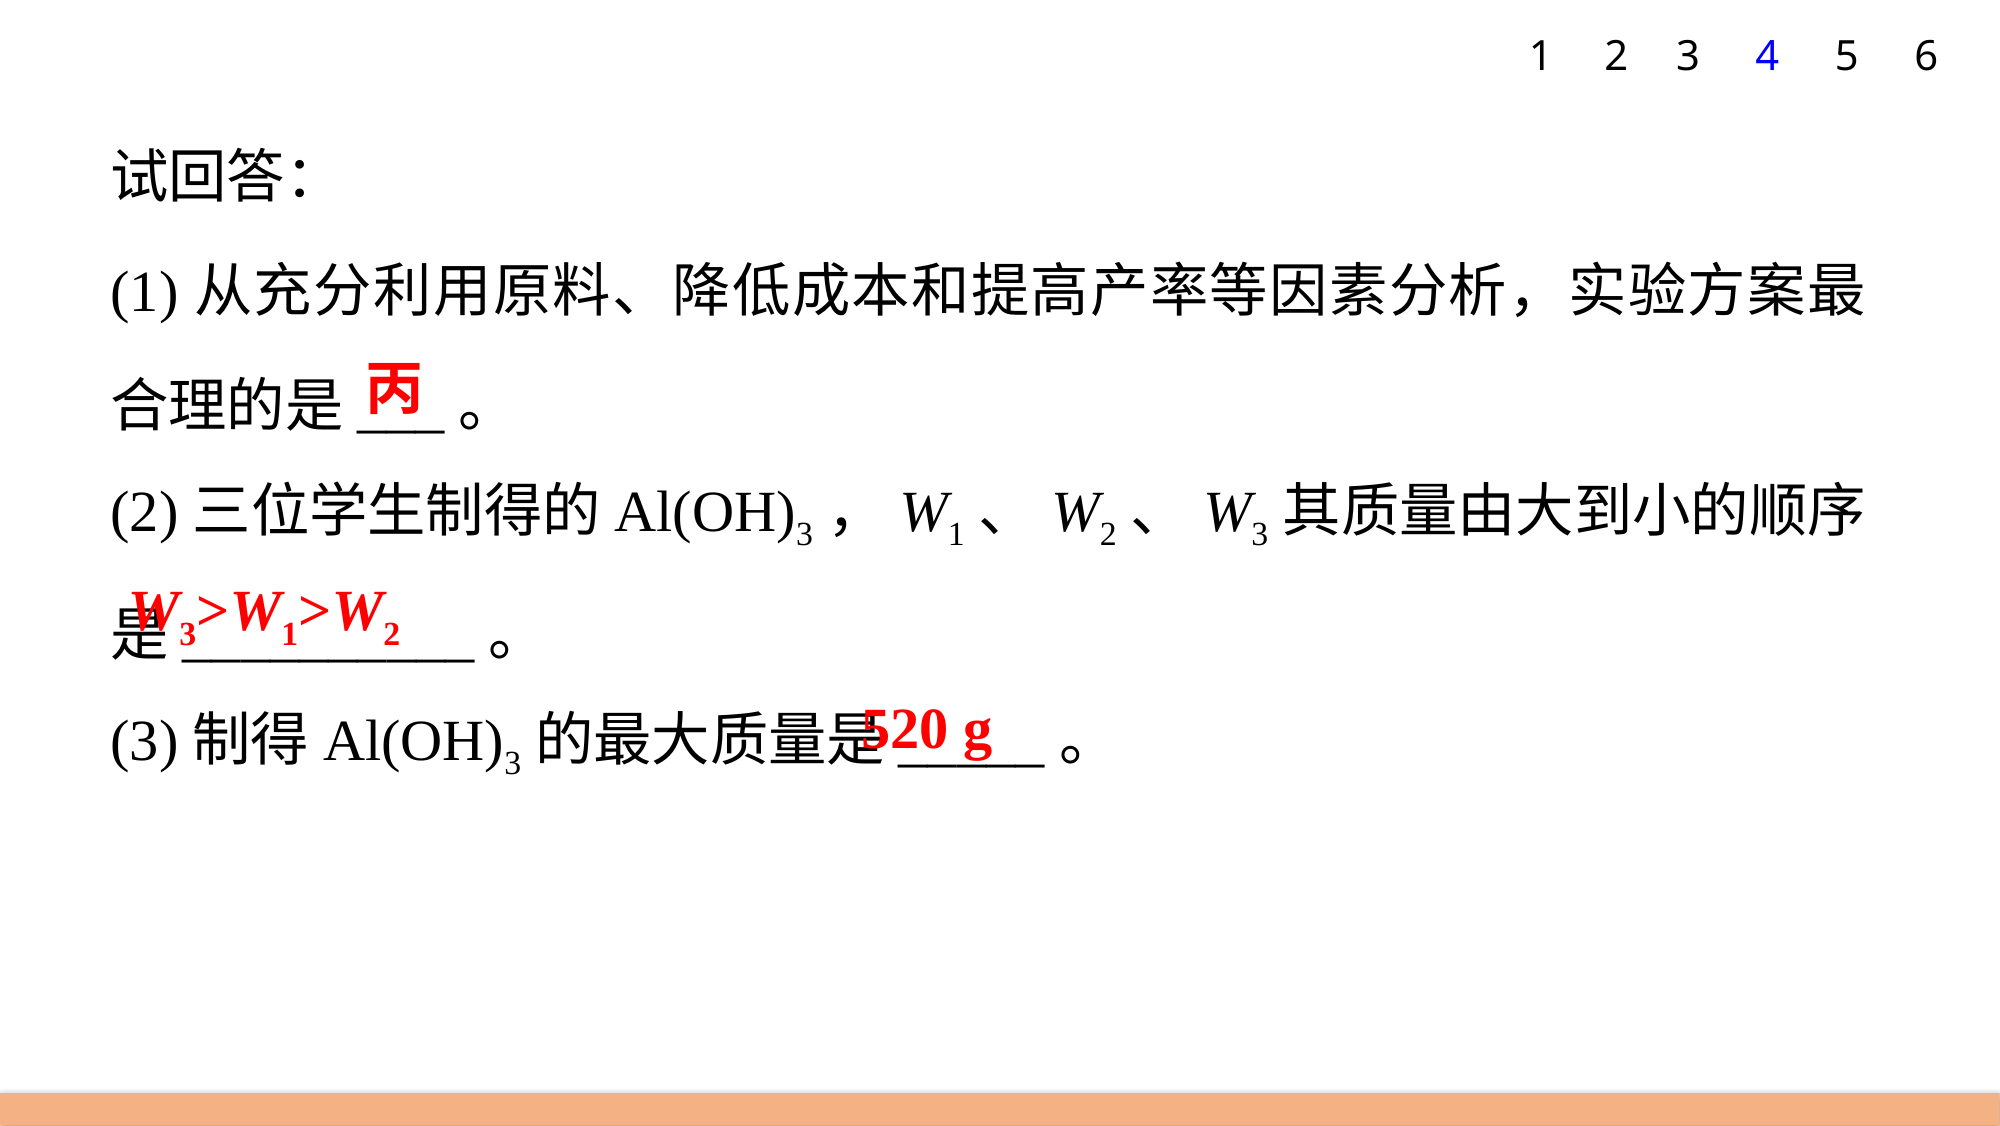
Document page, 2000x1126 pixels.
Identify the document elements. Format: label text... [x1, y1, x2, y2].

text_box 5 [1813, 6, 1879, 101]
text_box 2 [1587, 6, 1649, 101]
text_box 1 [1507, 6, 1573, 101]
text_box 3 [1662, 6, 1720, 101]
text_box 试回答： (1)从充分利用原料、降低成本和提高产率等因素分析，实验方案最合理的是___。 (2)三位学生制得的Al(OH)3，W1、W2、W3其质量由大到小的顺序是__________。 (3)制得Al(OH)3的最大质量是_____。 [90, 84, 1886, 792]
text_box 4 [1734, 6, 1800, 101]
text_box W3>W1>W2 [112, 564, 416, 660]
text_box [0, 1092, 2000, 1126]
text_box 丙 [350, 343, 439, 429]
text_box 6 [1893, 6, 1959, 101]
text_box 520 g [846, 682, 1008, 768]
